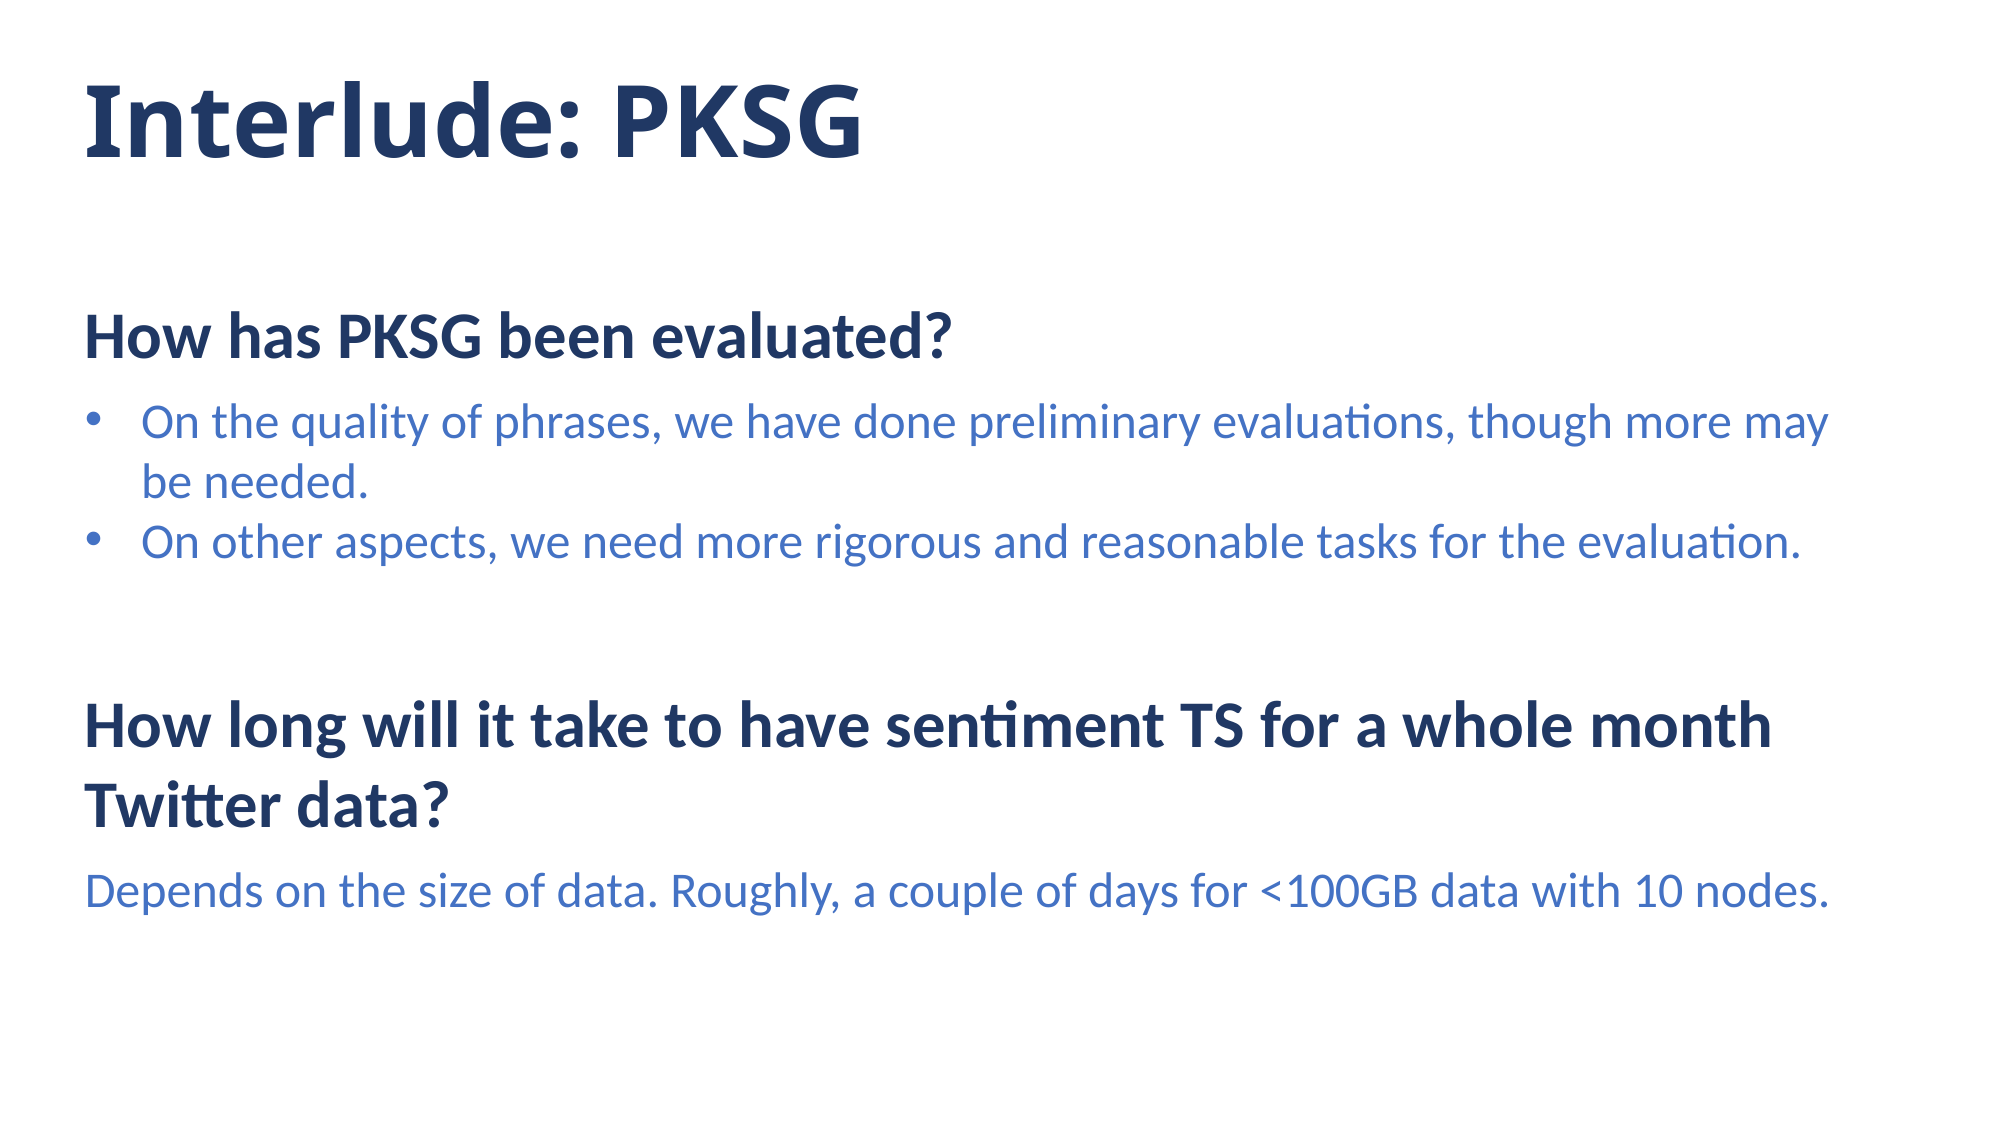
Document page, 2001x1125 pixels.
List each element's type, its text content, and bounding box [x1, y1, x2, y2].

text_box On the quality of phrases, we have done preliminary evaluations, though more may be needed. On other aspects, we need more rigorous and reasonable tasks for the evaluation. [70, 380, 1868, 576]
text_box How has PKSG been evaluated? [70, 284, 1942, 380]
text_box How long will it take to have sentiment TS for a whole month Twitter data? [70, 673, 1942, 848]
text_box Interlude: PKSG [70, 58, 1472, 192]
text_box Depends on the size of data. Roughly, a couple of days for <100GB data with 10 nodes. [70, 849, 1868, 925]
